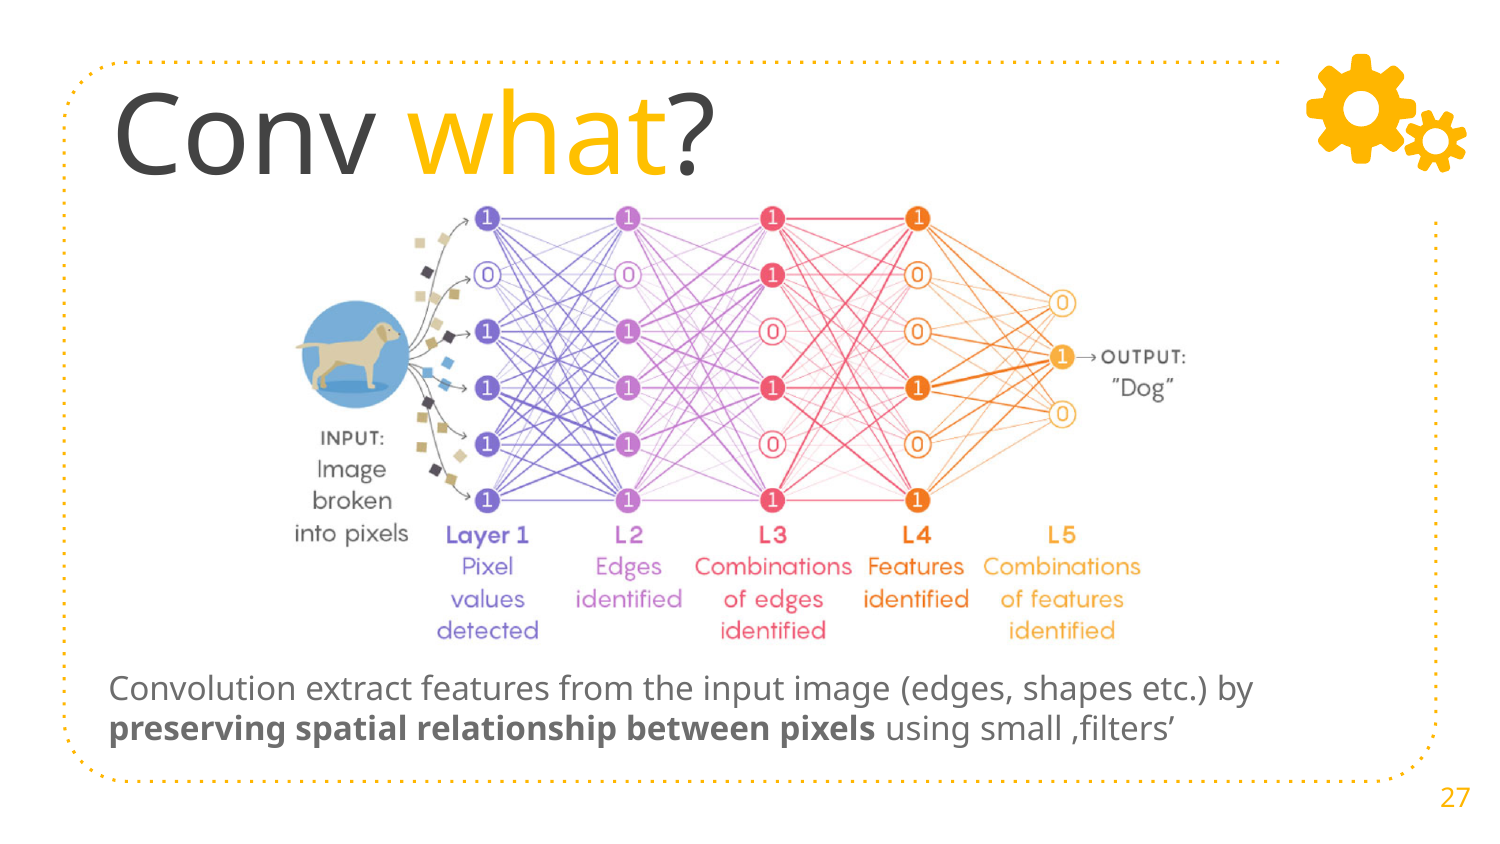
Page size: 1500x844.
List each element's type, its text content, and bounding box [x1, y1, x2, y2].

picture [280, 190, 1195, 656]
slide_number 27 [1411, 753, 1500, 844]
title Conv what? [96, 47, 1349, 189]
text_box Convolution extract features from the input image (edges, shapes etc.) by preserving spatial relationship between pixels using small ‚filters’ [93, 659, 1446, 755]
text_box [1306, 53, 1467, 173]
